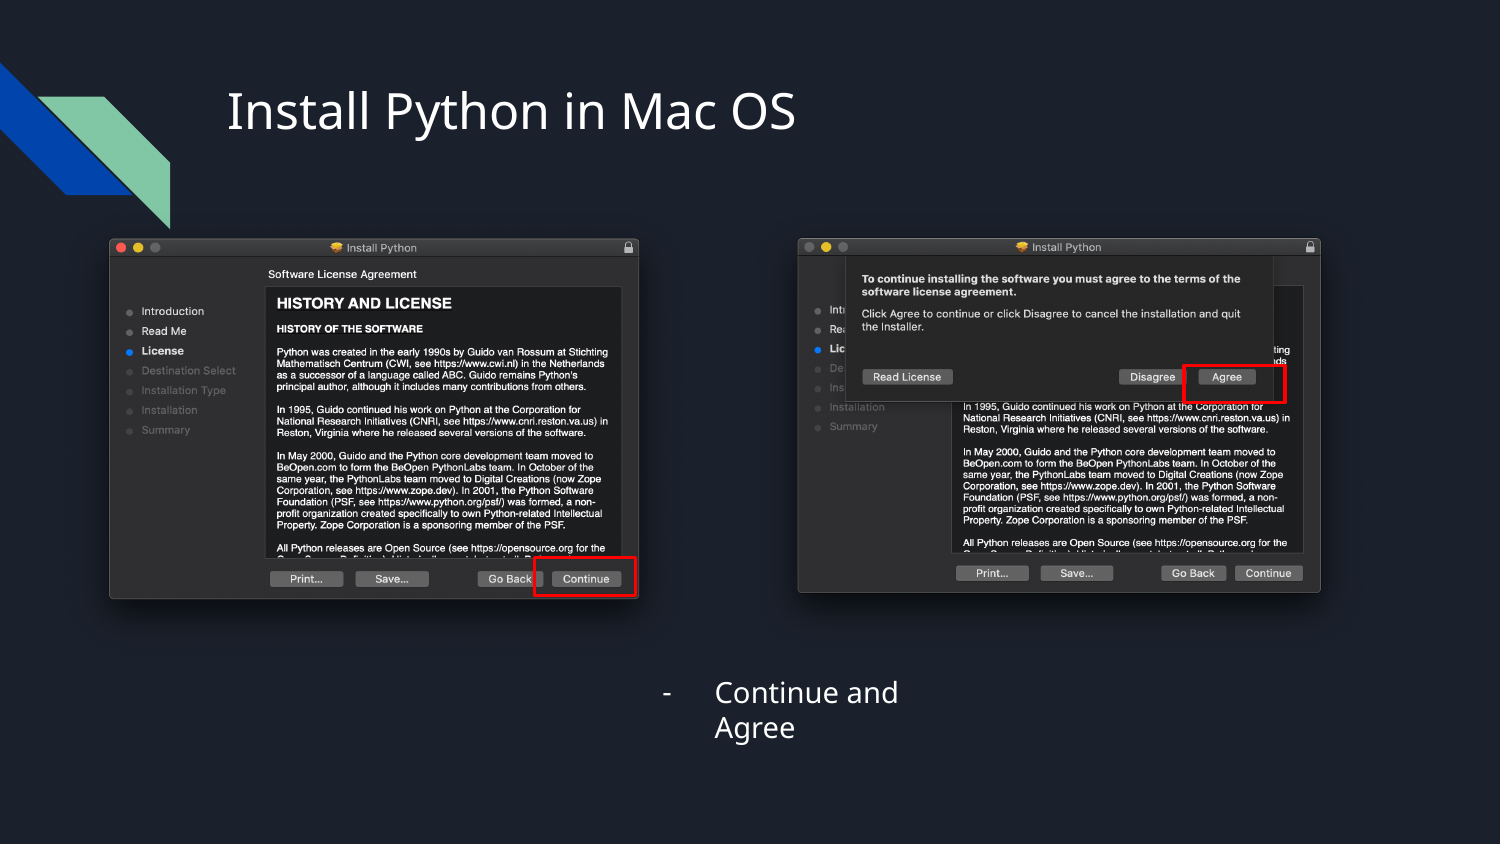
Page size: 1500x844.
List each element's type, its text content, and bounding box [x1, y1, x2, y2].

picture [750, 207, 1368, 654]
title Install Python in Mac OS [212, 64, 1368, 215]
picture [60, 207, 688, 660]
text_box Continue and Agree [624, 659, 979, 760]
